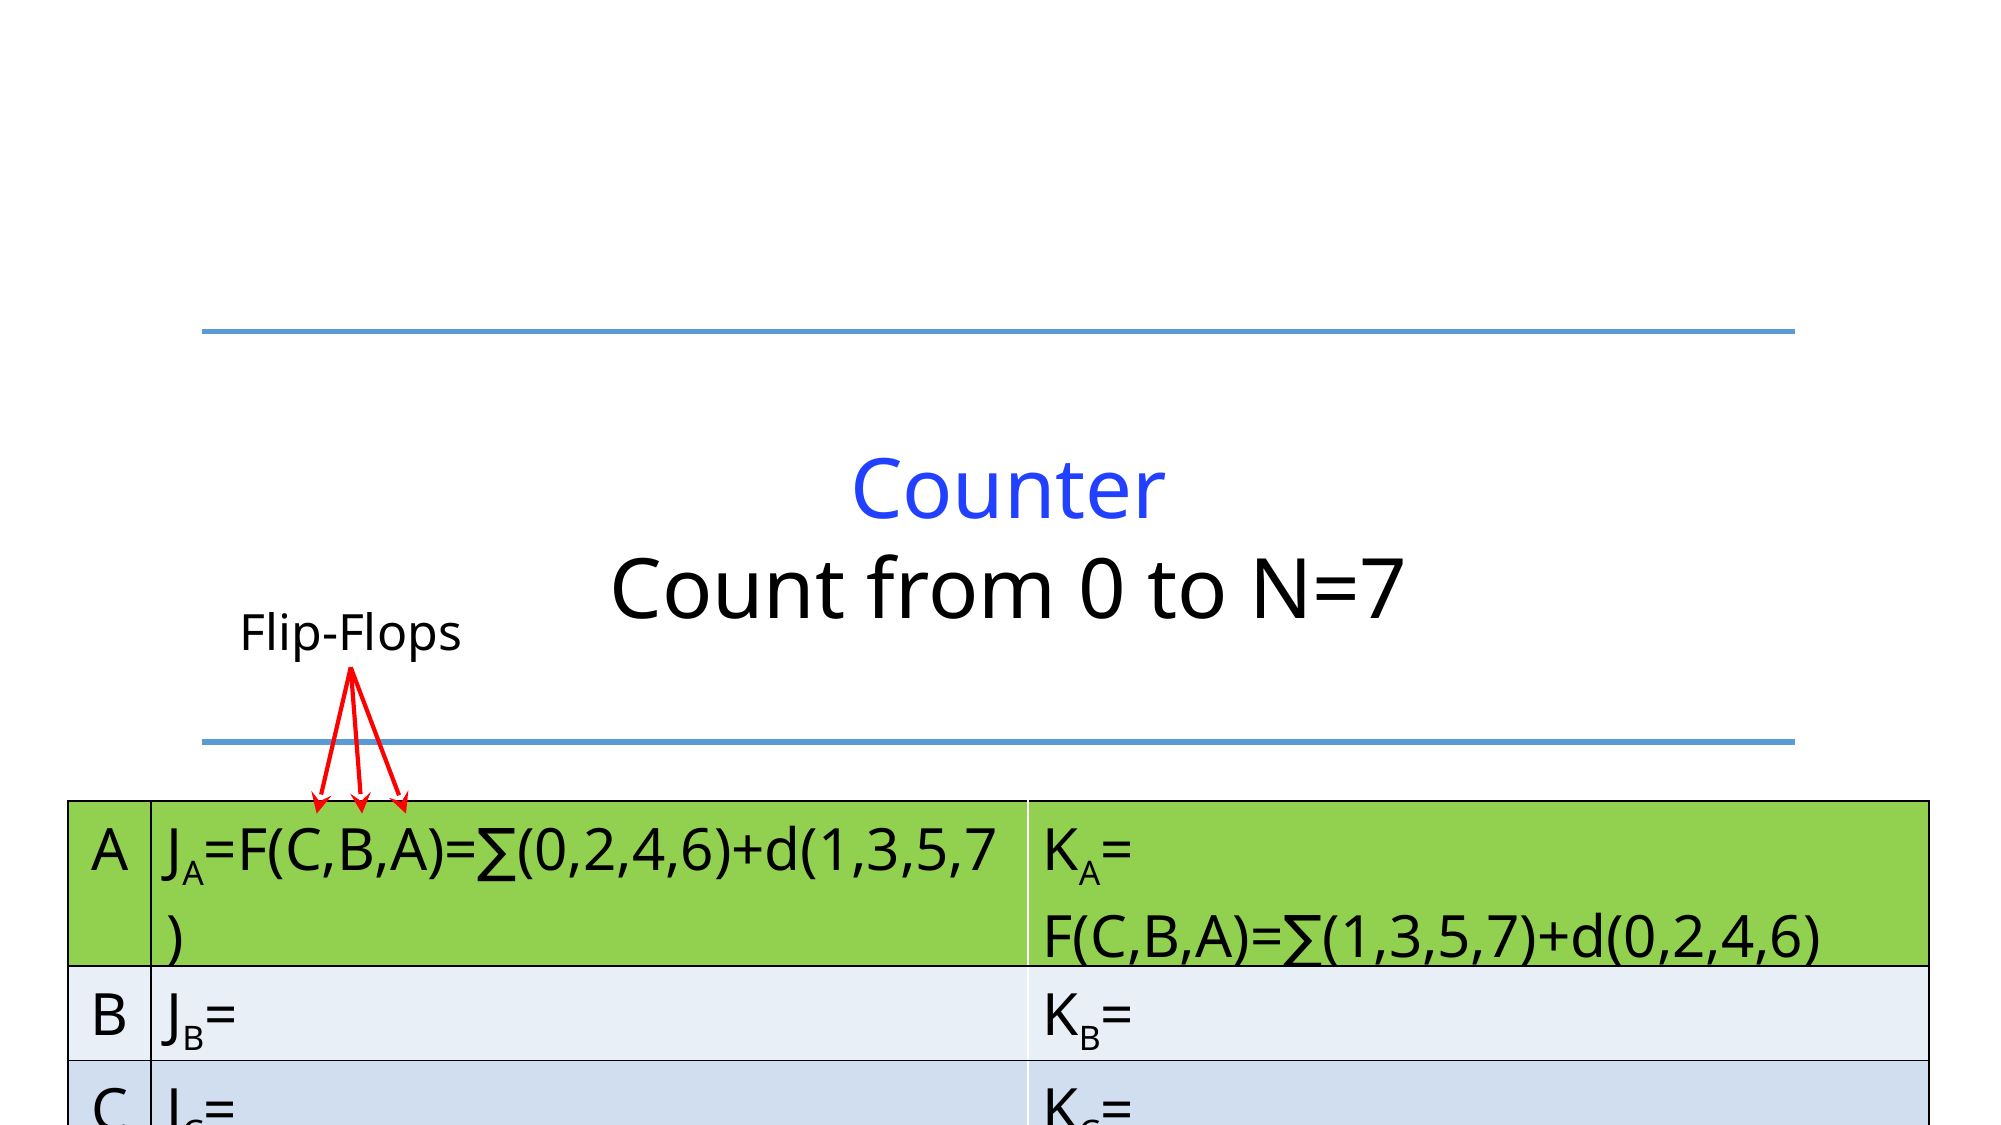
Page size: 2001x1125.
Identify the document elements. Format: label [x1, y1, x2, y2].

table_header [69, 802, 150, 965]
table_header [1029, 802, 1928, 965]
text_box [183, 428, 1835, 814]
table_cell [69, 967, 150, 1060]
table_cell [1029, 967, 1928, 1060]
table_cell [69, 1061, 150, 1125]
table_cell [152, 1061, 1027, 1125]
table_cell [1029, 1061, 1928, 1125]
table_cell [152, 967, 1027, 1060]
table_header [152, 802, 1027, 965]
